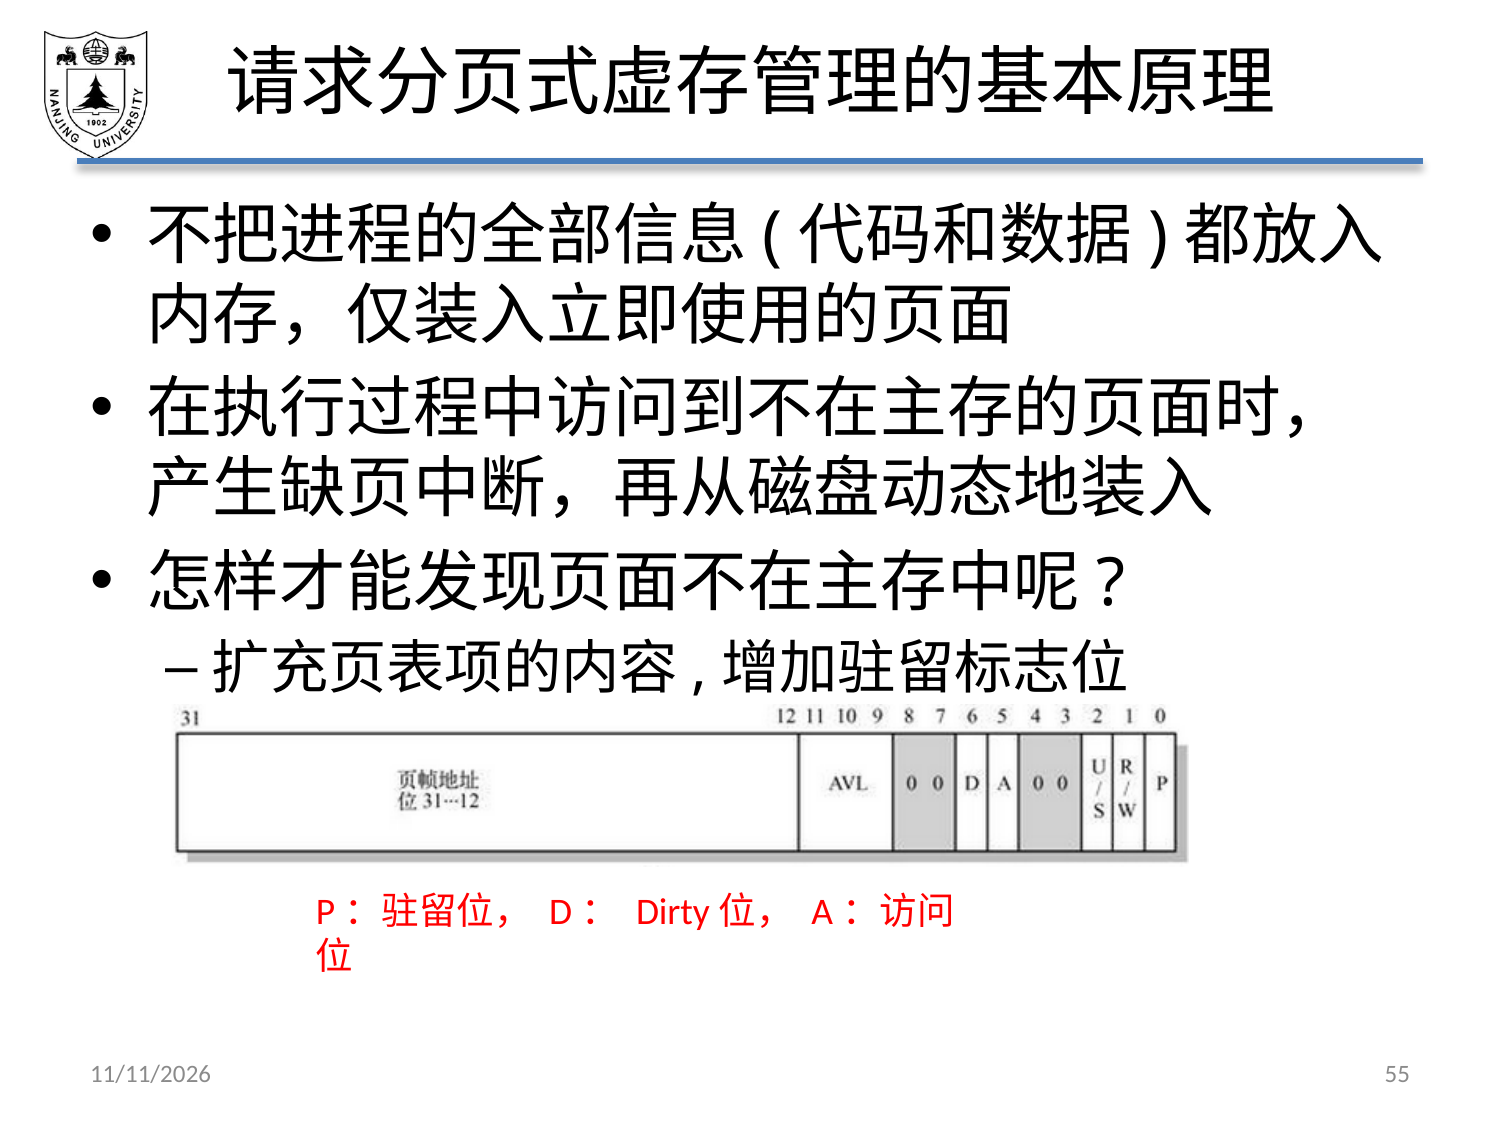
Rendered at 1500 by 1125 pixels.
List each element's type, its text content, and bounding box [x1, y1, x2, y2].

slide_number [75, 1042, 425, 1103]
picture [170, 703, 1189, 867]
picture [41, 30, 75, 161]
text_box P：驻留位， D： Dirty位， A：访问位 [301, 879, 998, 985]
slide_number 55 [1074, 1042, 1425, 1103]
list 不把进程的全部信息(代码和数据)都放入内存，仅装入立即使用的页面 在执行过程中访问到不在主存的页面时，产生缺页中断，再从磁盘动态地装入 怎样才能发现页面不在主存中呢? 扩充页表项的内容,增加驻留标志位 [75, 184, 1425, 1005]
title 请求分页式虚存管理的基本原理 [75, 0, 1425, 161]
